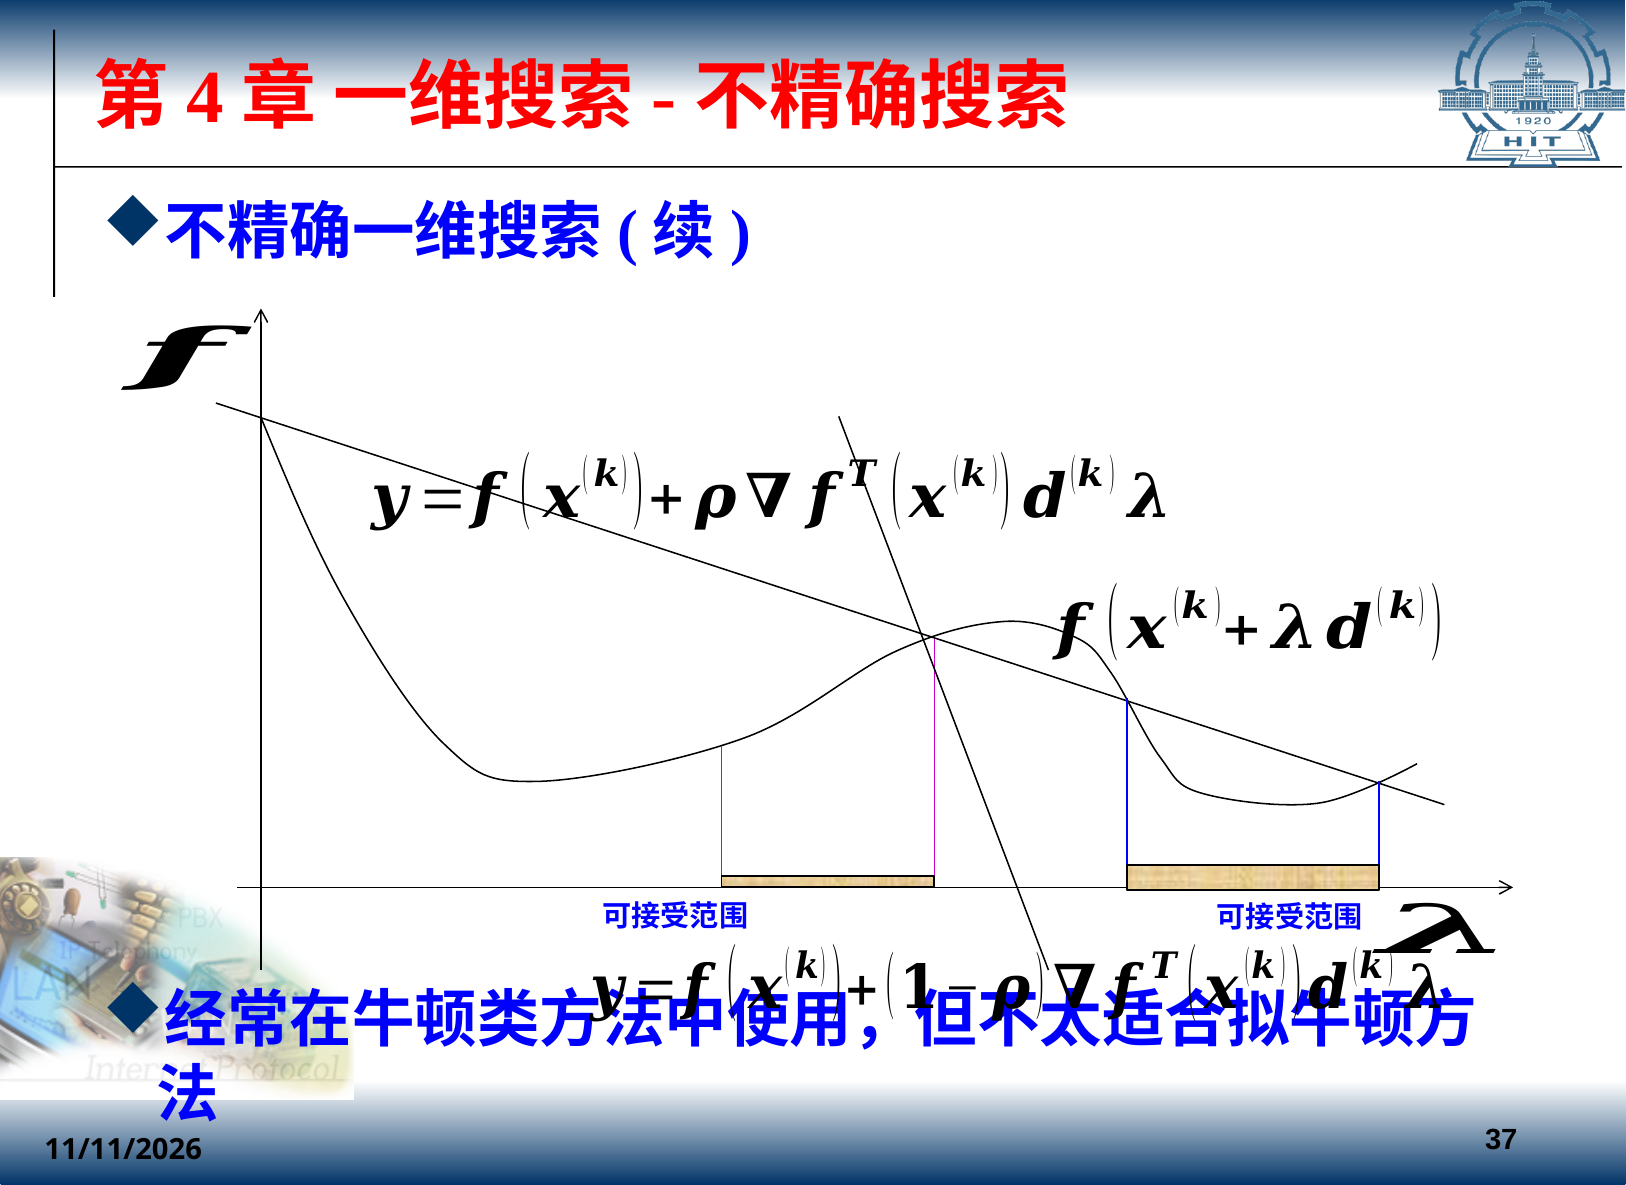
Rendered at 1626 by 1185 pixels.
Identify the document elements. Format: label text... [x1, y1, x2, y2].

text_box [107, 308, 1522, 1026]
title 第4章 一维搜索-不精确搜索 [78, 29, 1498, 155]
picture [0, 857, 354, 1100]
list 不精确一维搜索(续) 经常在牛顿类方法中使用，但不太适合拟牛顿方法 [87, 184, 1504, 1053]
picture [1438, 1, 1626, 167]
